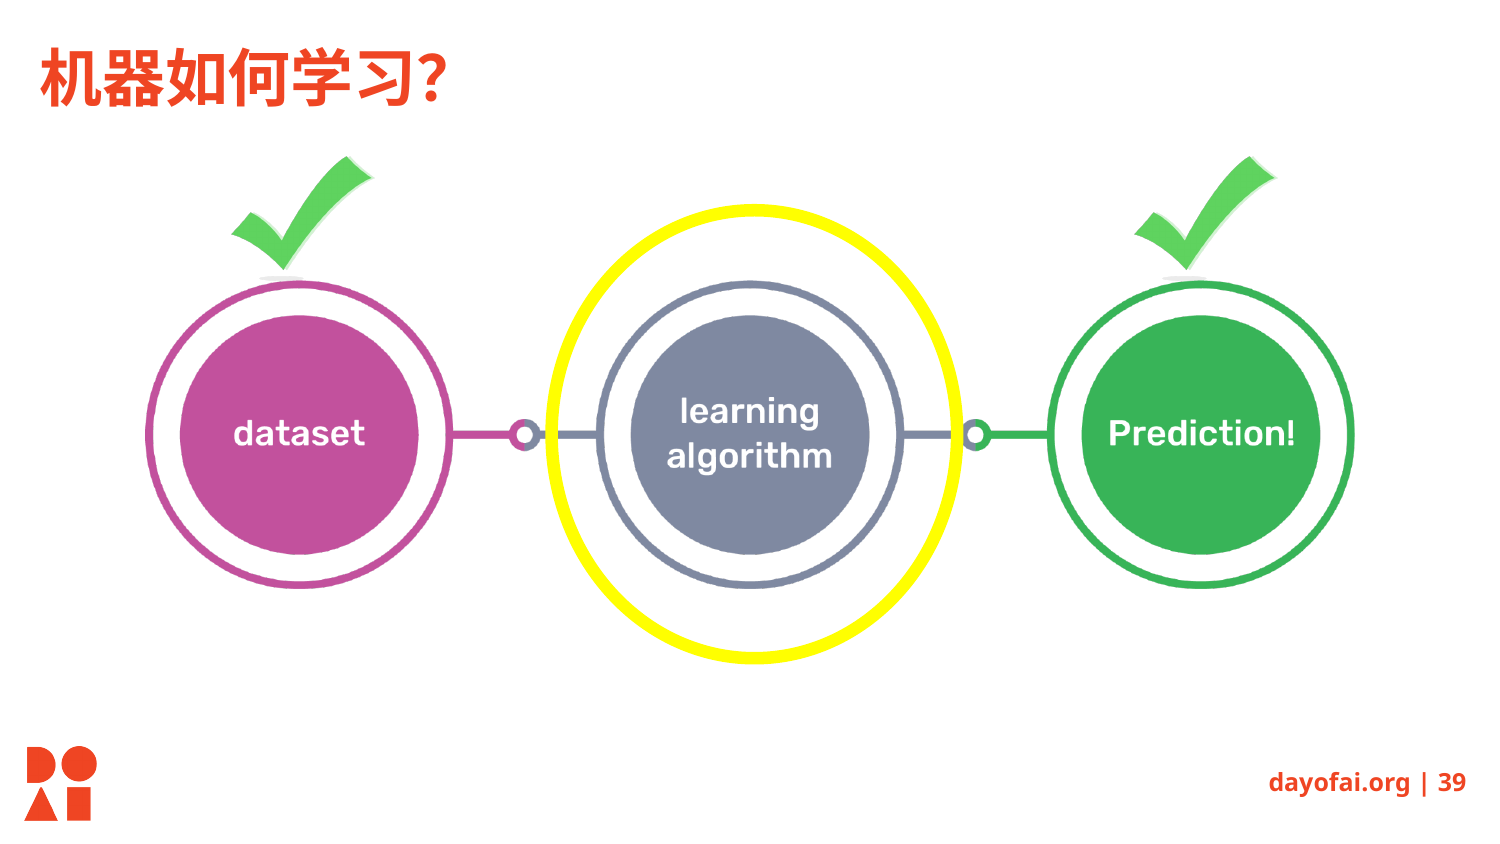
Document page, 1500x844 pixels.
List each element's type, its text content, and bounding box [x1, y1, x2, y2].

title 机器如何学习？ [24, 23, 1422, 118]
text_box [609, 210, 900, 278]
picture [23, 745, 97, 821]
picture [145, 155, 1355, 589]
text_box [614, 596, 895, 659]
slide_number dayofai.org | [1094, 751, 1482, 816]
